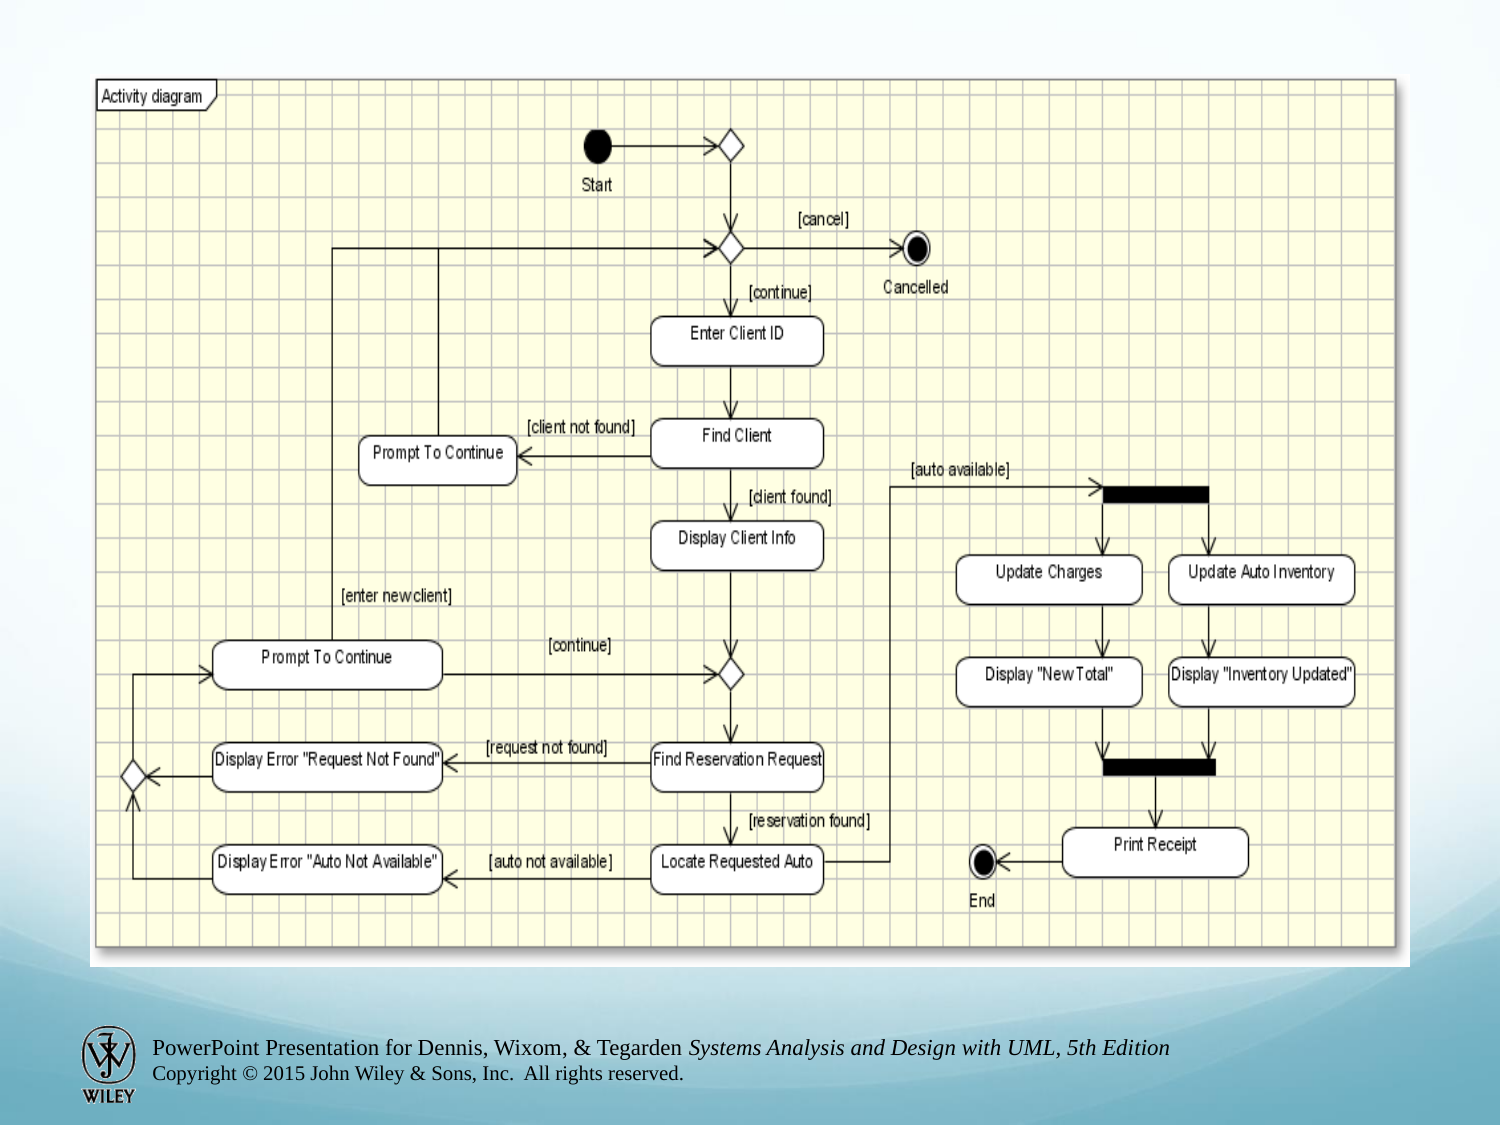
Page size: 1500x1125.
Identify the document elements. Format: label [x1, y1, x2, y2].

picture [0, 0, 1500, 1125]
list [89, 74, 1410, 967]
